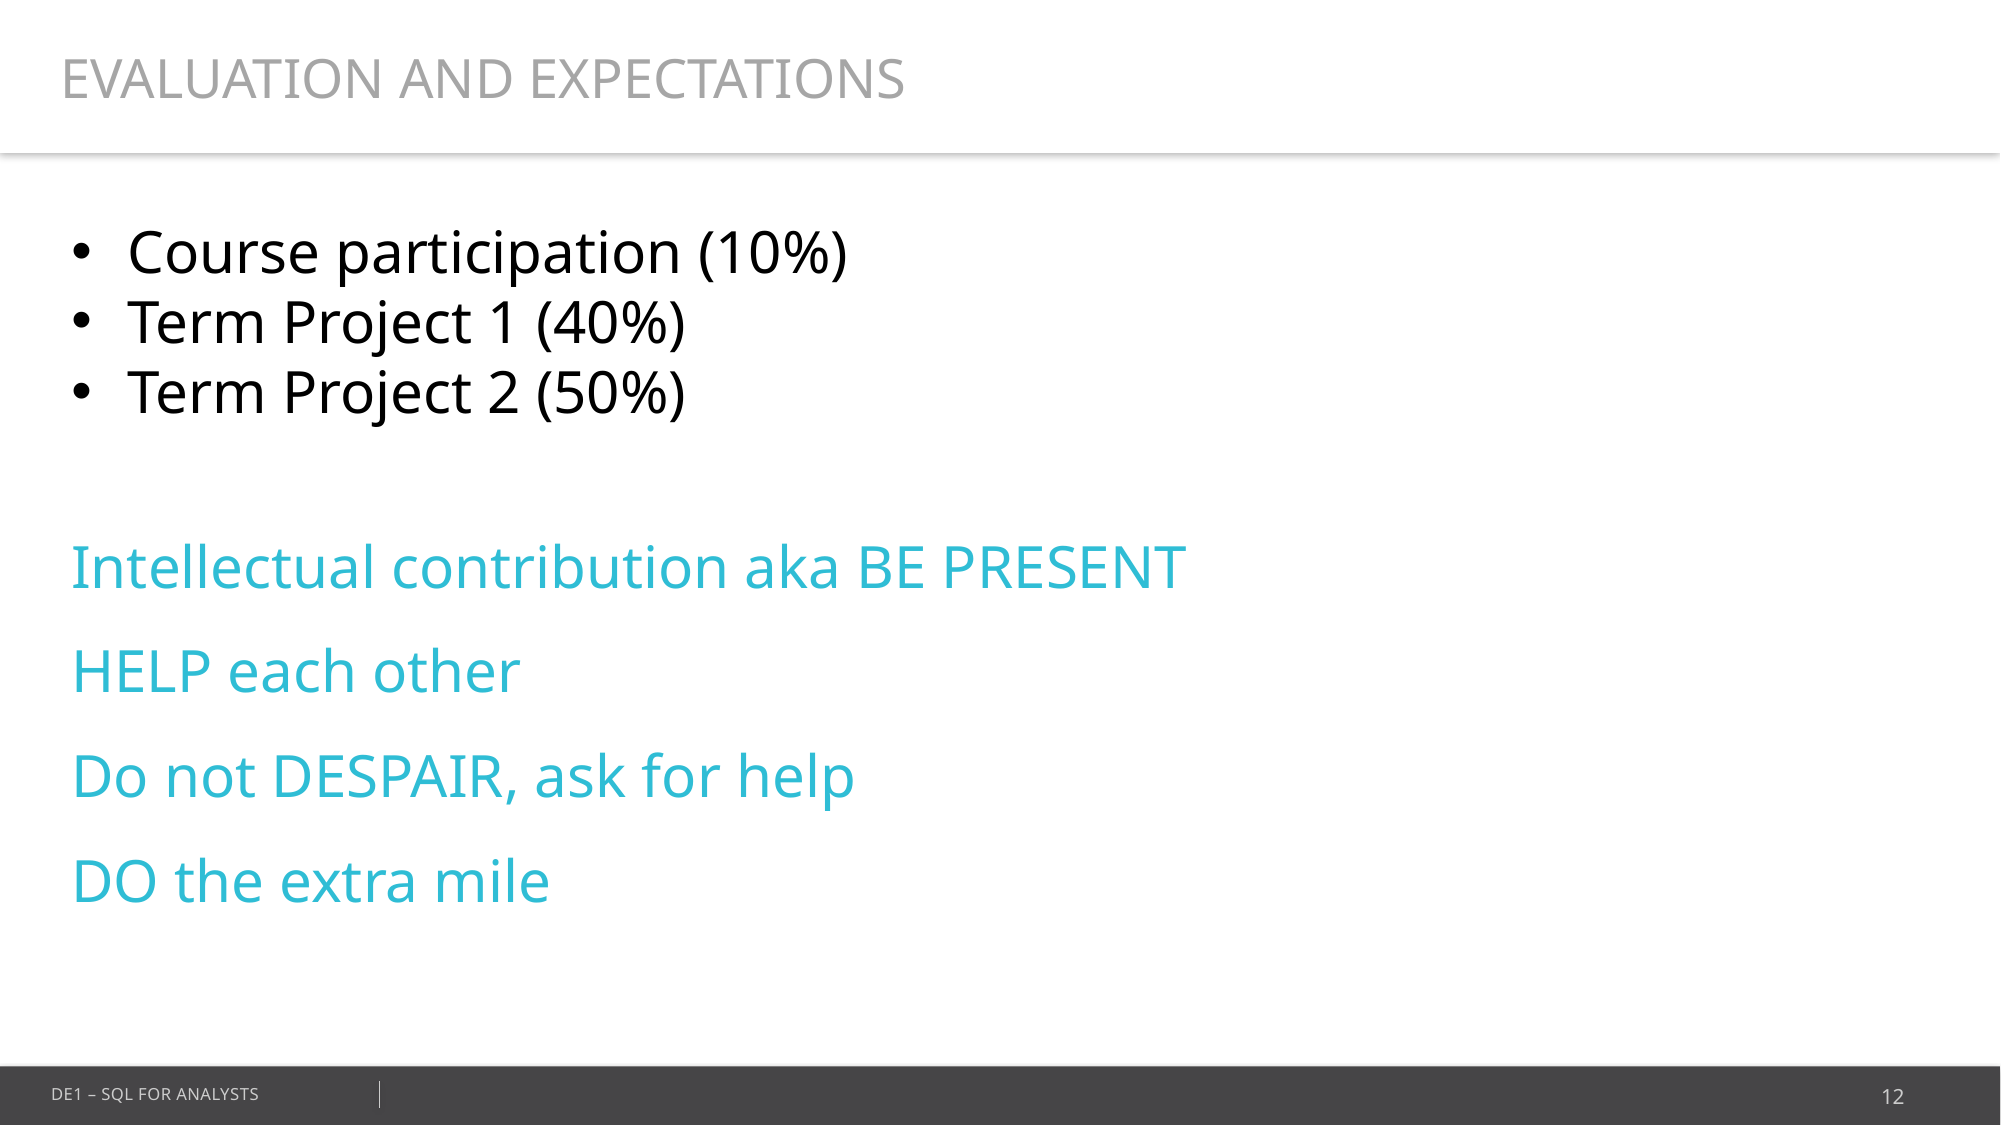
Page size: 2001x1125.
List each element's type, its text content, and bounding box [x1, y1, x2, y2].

text_box Course participation (10%) Term Project 1 (40%) Term Project 2 (50%) Intellectual contribution aka BE PRESENT HELP each other Do not DESPAIR, ask for help DO the extra mile [56, 207, 1818, 922]
list EVALUATION AND EXPECTATIONS [0, 0, 2000, 153]
